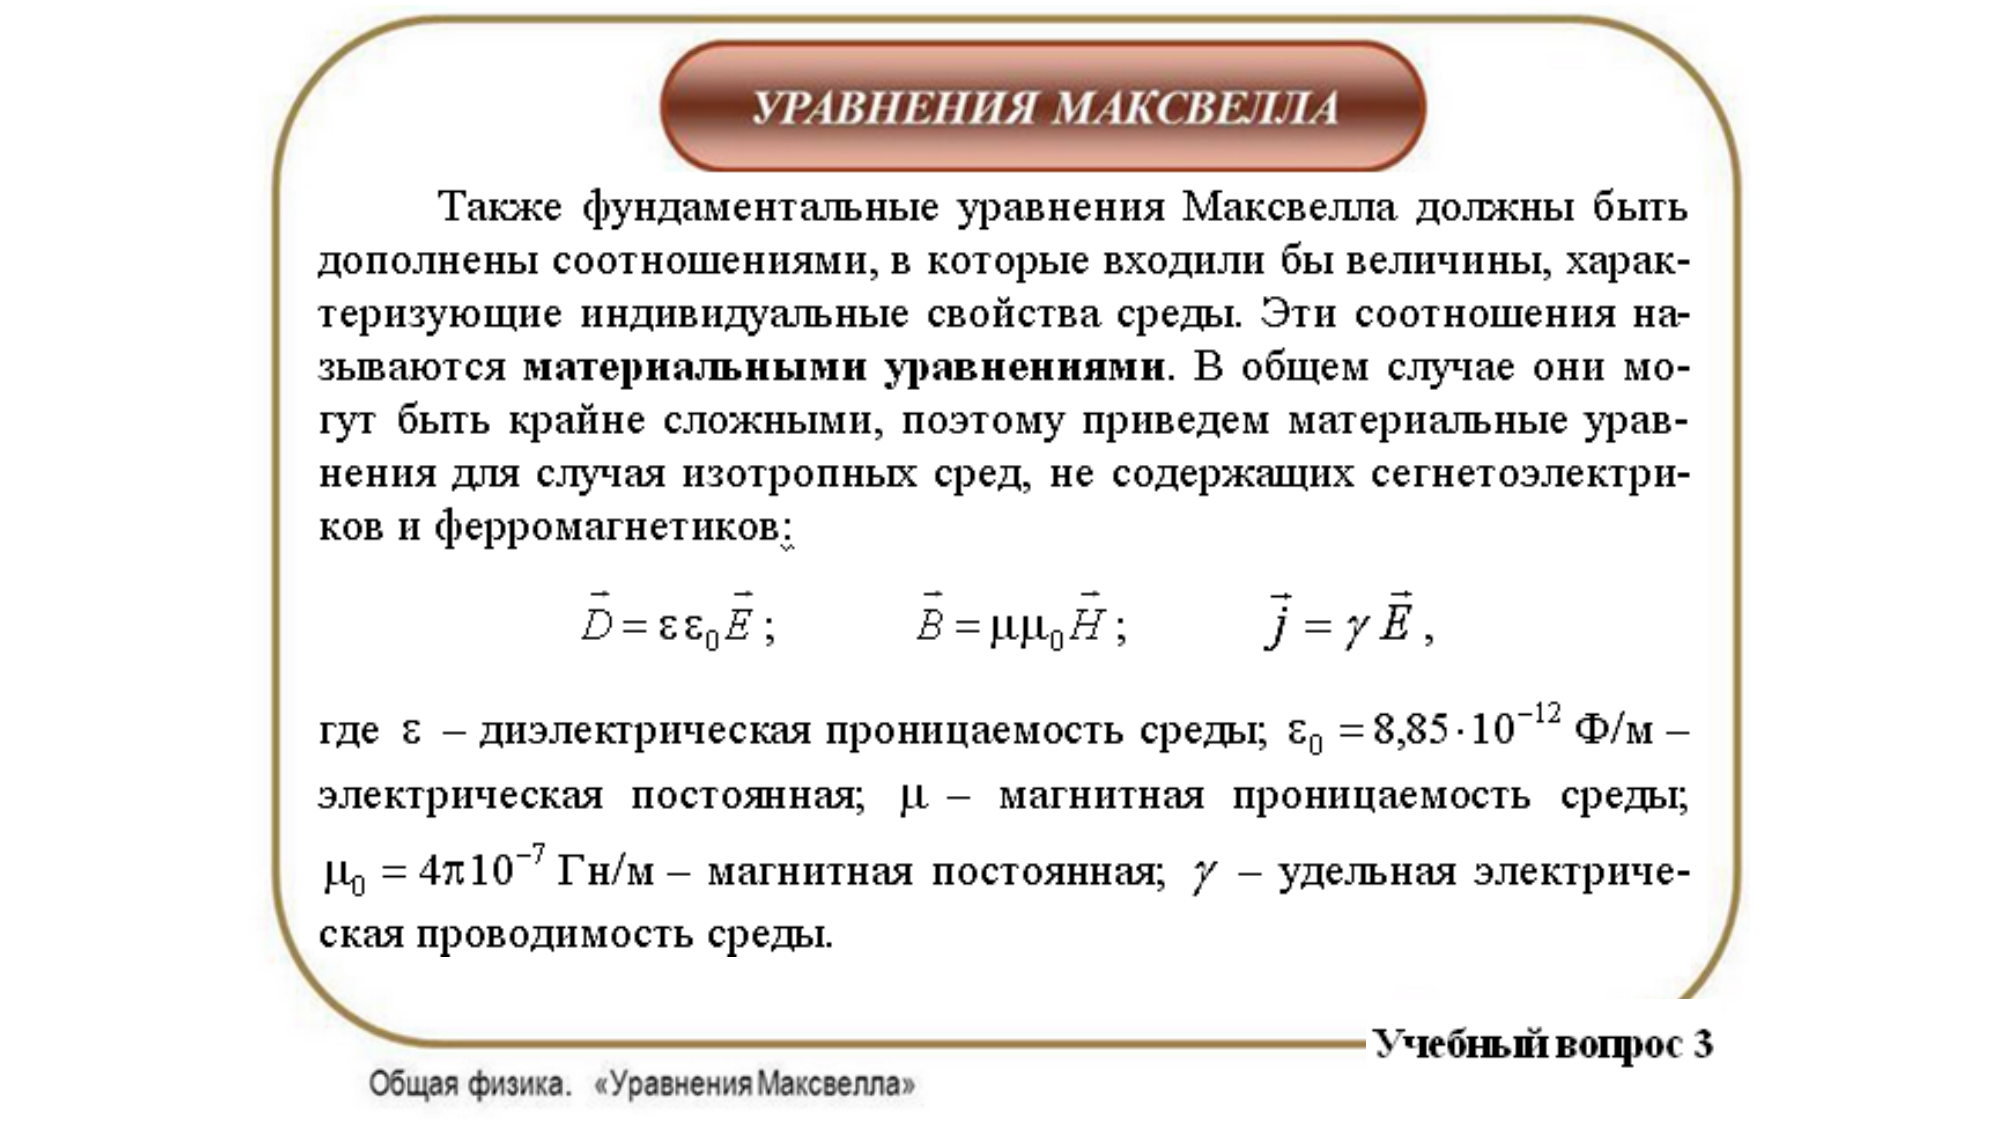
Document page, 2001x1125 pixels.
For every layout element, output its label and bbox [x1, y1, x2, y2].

picture [249, 5, 1750, 1119]
